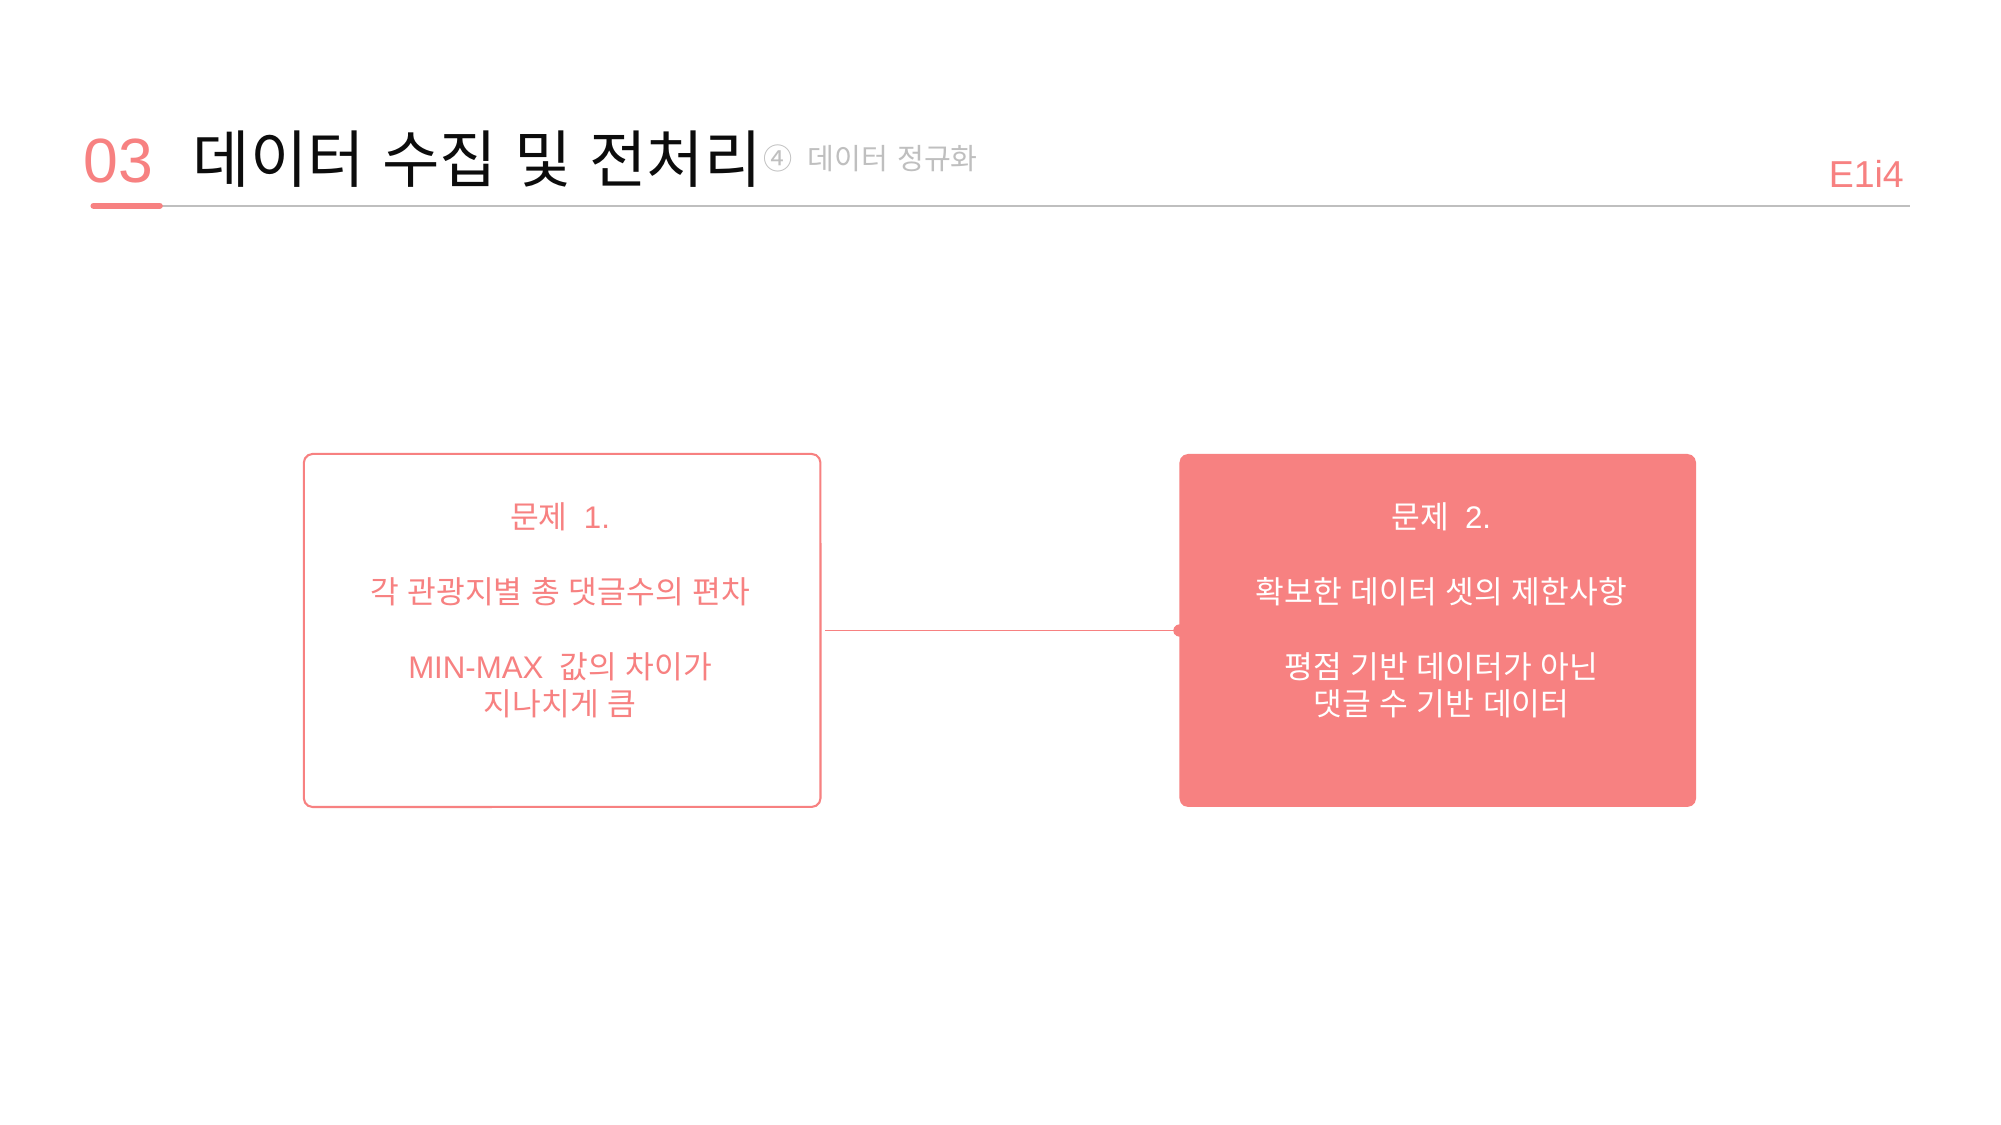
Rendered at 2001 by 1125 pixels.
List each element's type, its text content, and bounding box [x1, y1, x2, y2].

text_box [303, 453, 821, 807]
text_box 문제 1. 각 관광지별 총 댓글수의 편차 MIN-MAX 값의 차이가 지나치게 큼 [325, 489, 796, 730]
text_box 문제 2. 확보한 데이터 셋의 제한사항 평점 기반 데이터가 아닌 댓글 수 기반 데이터 [1194, 489, 1689, 768]
text_box E1i4 [1736, 150, 1904, 196]
text_box ④ 데이터 정규화 [763, 140, 1222, 176]
text_box 03 [83, 119, 183, 195]
text_box [1179, 453, 1697, 807]
text_box 데이터 수집 및 전처리 [192, 119, 843, 195]
